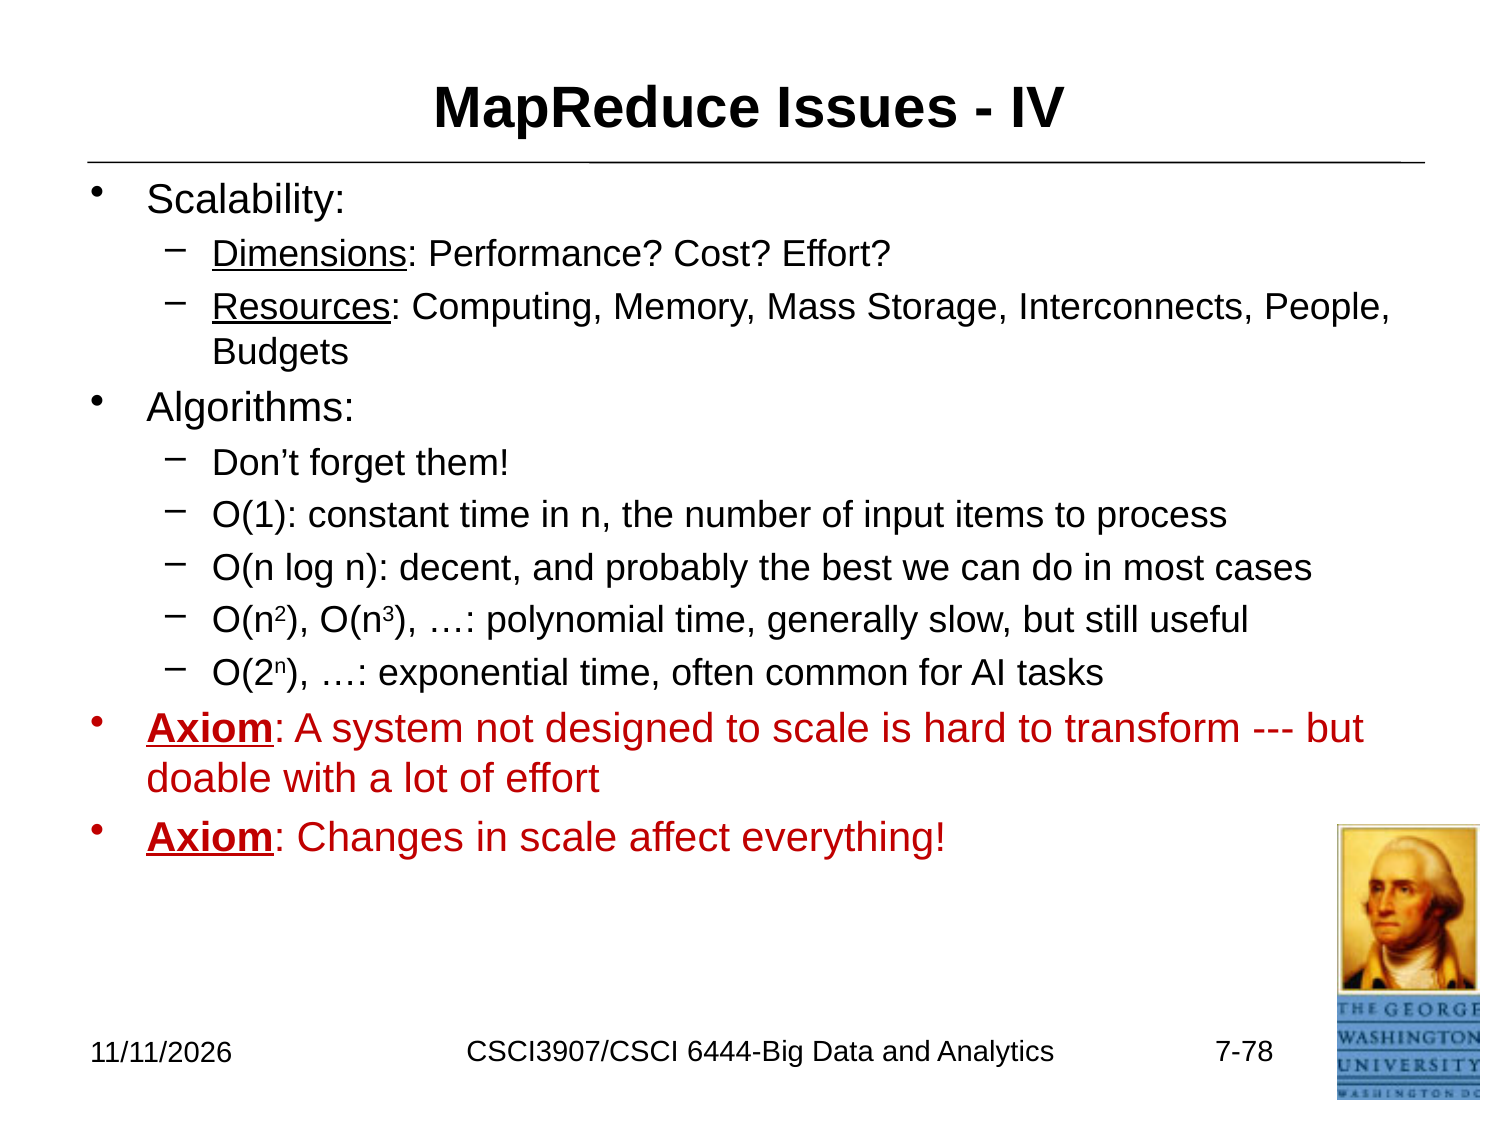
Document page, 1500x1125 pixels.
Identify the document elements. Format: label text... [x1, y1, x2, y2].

footer CSCI3907/CSCI 6444-Big Data and Analytics [323, 1024, 1199, 1103]
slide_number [75, 1026, 324, 1105]
picture [1337, 824, 1480, 1100]
slide_number 7-78 [1200, 1025, 1313, 1104]
title MapReduce Issues - IV [75, 45, 1425, 163]
list Scalability: Dimensions: Performance? Cost? Effort? Resources: Computing, Memory, Mass Storage, Interconnects, People, Budgets Algorithms: Don’t forget them! O(1): constant time in n, the number of input items to process O(n log n): decent, and probably the best we can do in most cases O(n2), O(n3), …: polynomial time, generally slow, but still useful O(2n), …: exponential time, often common for AI tasks Axiom: A system not designed to scale is hard to transform --- but doable with a lot of effort Axiom: Changes in scale affect everything! [75, 164, 1425, 1018]
